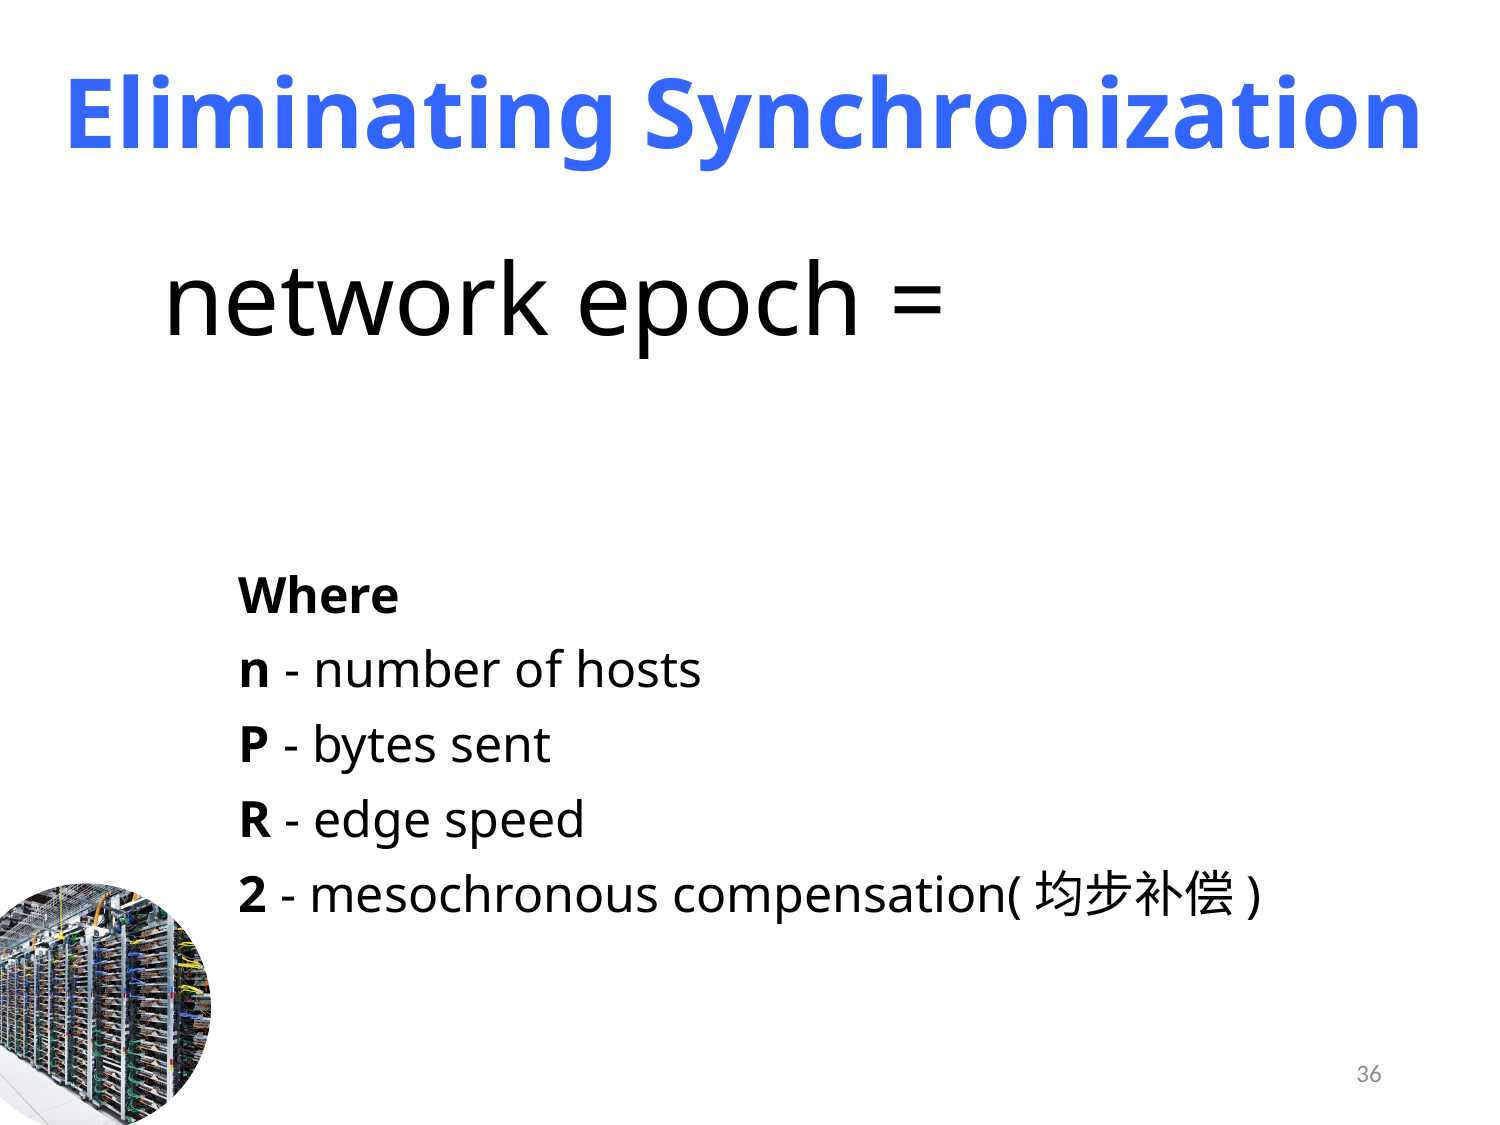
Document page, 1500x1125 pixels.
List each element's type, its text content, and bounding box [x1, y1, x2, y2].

text_box Where n - number of hosts P - bytes sent R - edge speed 2 - mesochronous compensation(均步补偿) [223, 562, 1292, 976]
picture [0, 883, 211, 1125]
title Eliminating Synchronization [47, 30, 1460, 178]
slide_number 36 [1059, 1042, 1397, 1103]
